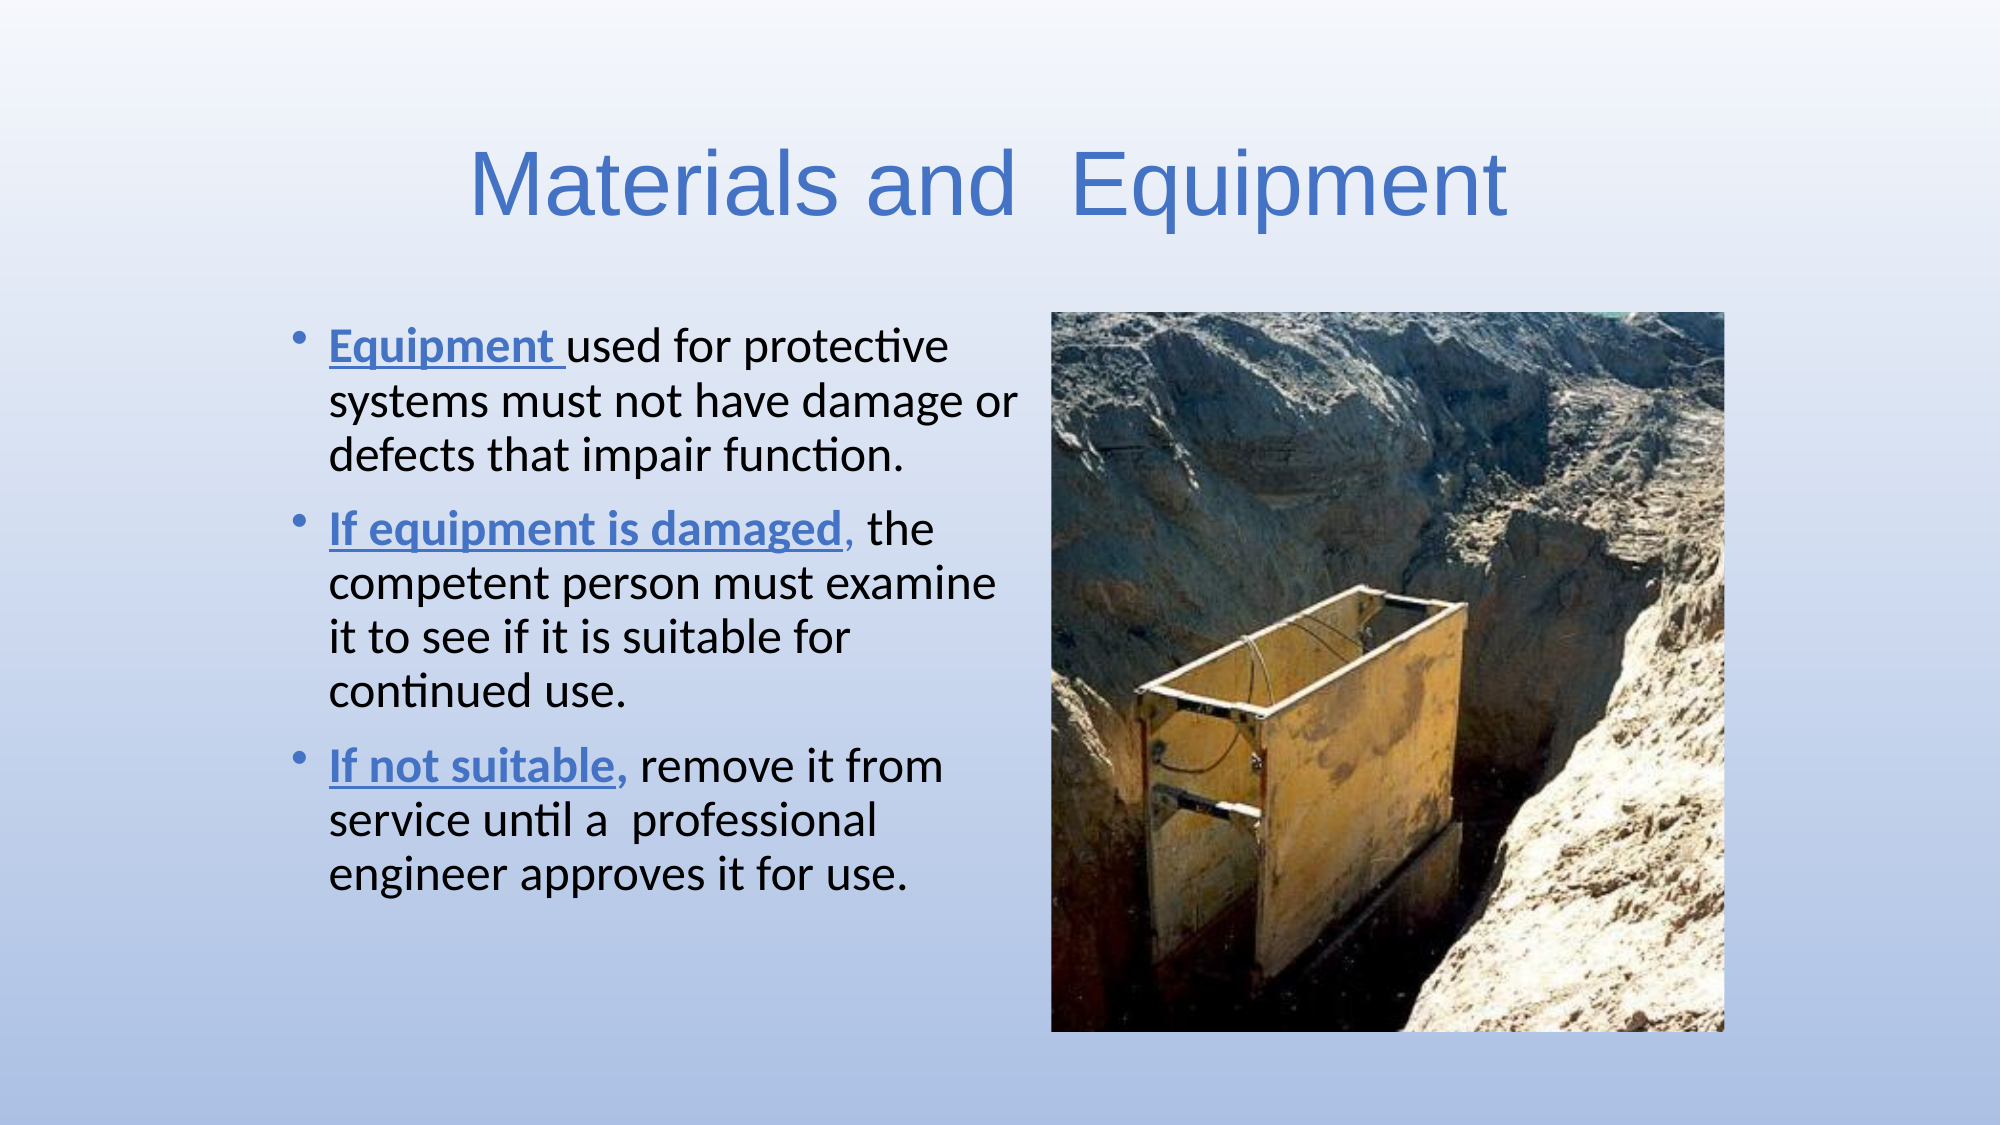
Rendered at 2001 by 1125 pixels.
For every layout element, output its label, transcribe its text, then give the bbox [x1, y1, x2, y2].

picture [1051, 312, 1725, 1032]
text_box Materials and Equipment [351, 137, 1627, 263]
text_box Equipment used for protective systems must not have damage or defects that impair function. If equipment is damaged, the competent person must examine it to see if it is suitable for continued use. If not suitable, remove it from service until a professional engineer approves it for use. [276, 312, 1039, 1125]
